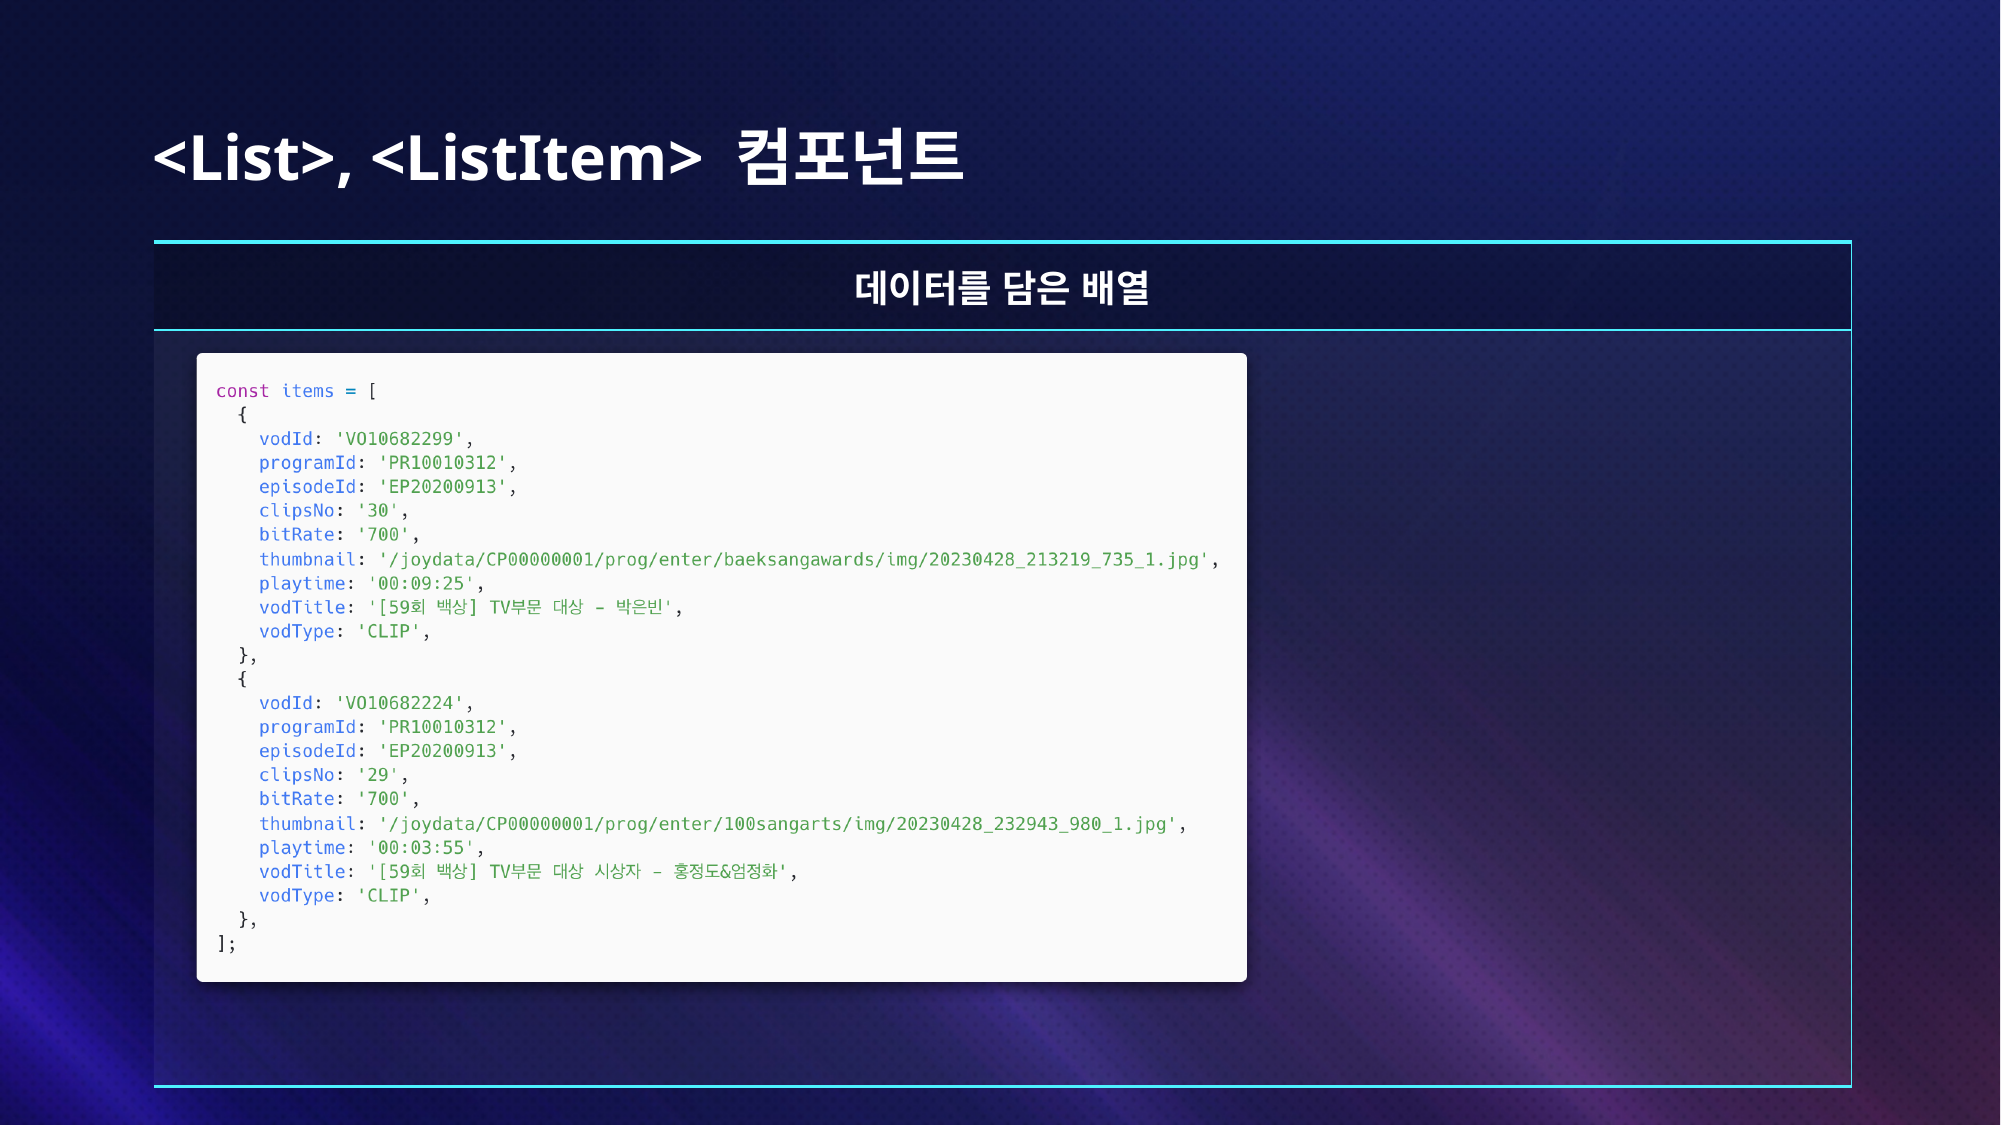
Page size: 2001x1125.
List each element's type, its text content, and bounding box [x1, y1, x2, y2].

table_cell [154, 331, 1851, 1085]
title <List>, <ListItem> 컴포넌트 [137, 105, 1863, 216]
table_header 데이터를 담은 배열 [154, 244, 1851, 329]
picture [0, 0, 2001, 1125]
